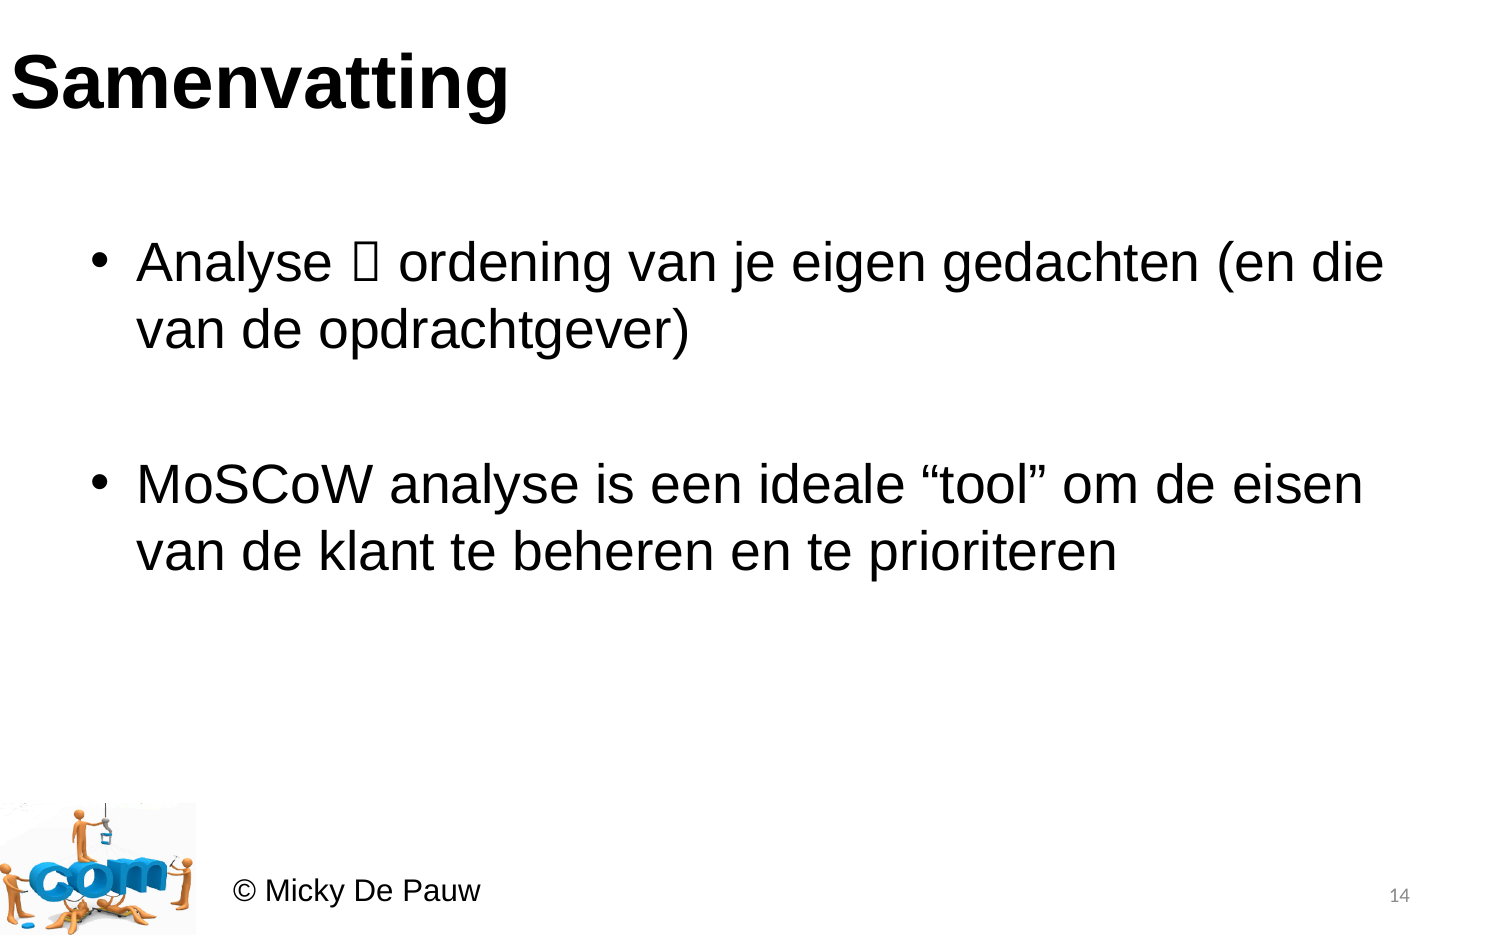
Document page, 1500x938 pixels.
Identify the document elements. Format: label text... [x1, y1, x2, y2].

slide_number 14 [1074, 868, 1425, 919]
title Samenvatting [0, 0, 1345, 157]
picture [0, 803, 196, 935]
list Analyse  ordening van je eigen gedachten (en die van de opdrachtgever) MoSCoW analyse is een ideale “tool” om de eisen van de klant te beheren en te prioriteren [74, 218, 1426, 838]
